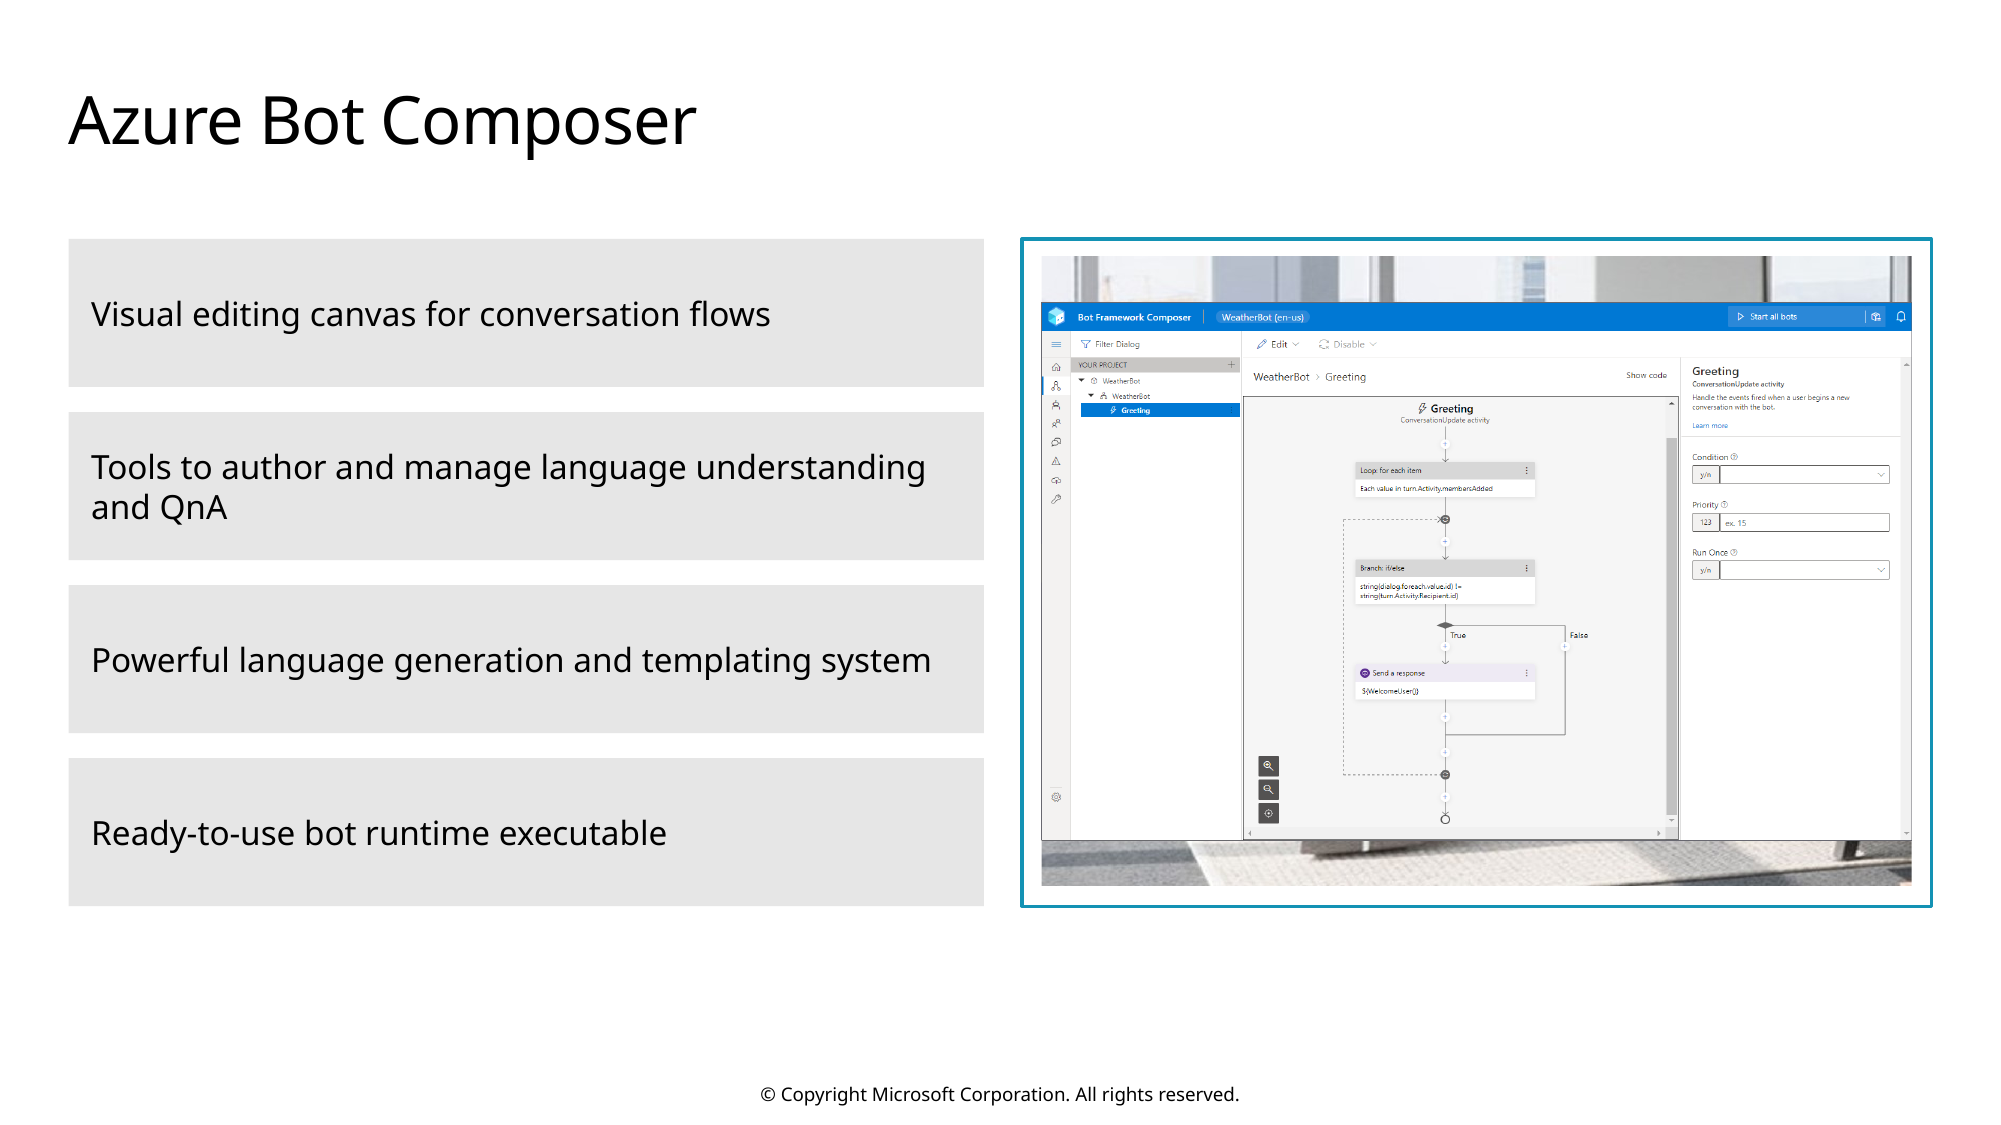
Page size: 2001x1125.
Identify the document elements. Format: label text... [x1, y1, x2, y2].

list Visual editing canvas for conversation flows [68, 238, 984, 387]
title Azure Bot Composer [68, 72, 1932, 192]
list Powerful language generation and templating system [68, 585, 984, 734]
list Tools to author and manage language understanding and QnA [68, 412, 984, 561]
list Ready-to-use bot runtime executable [68, 758, 984, 907]
picture [1041, 256, 1912, 887]
